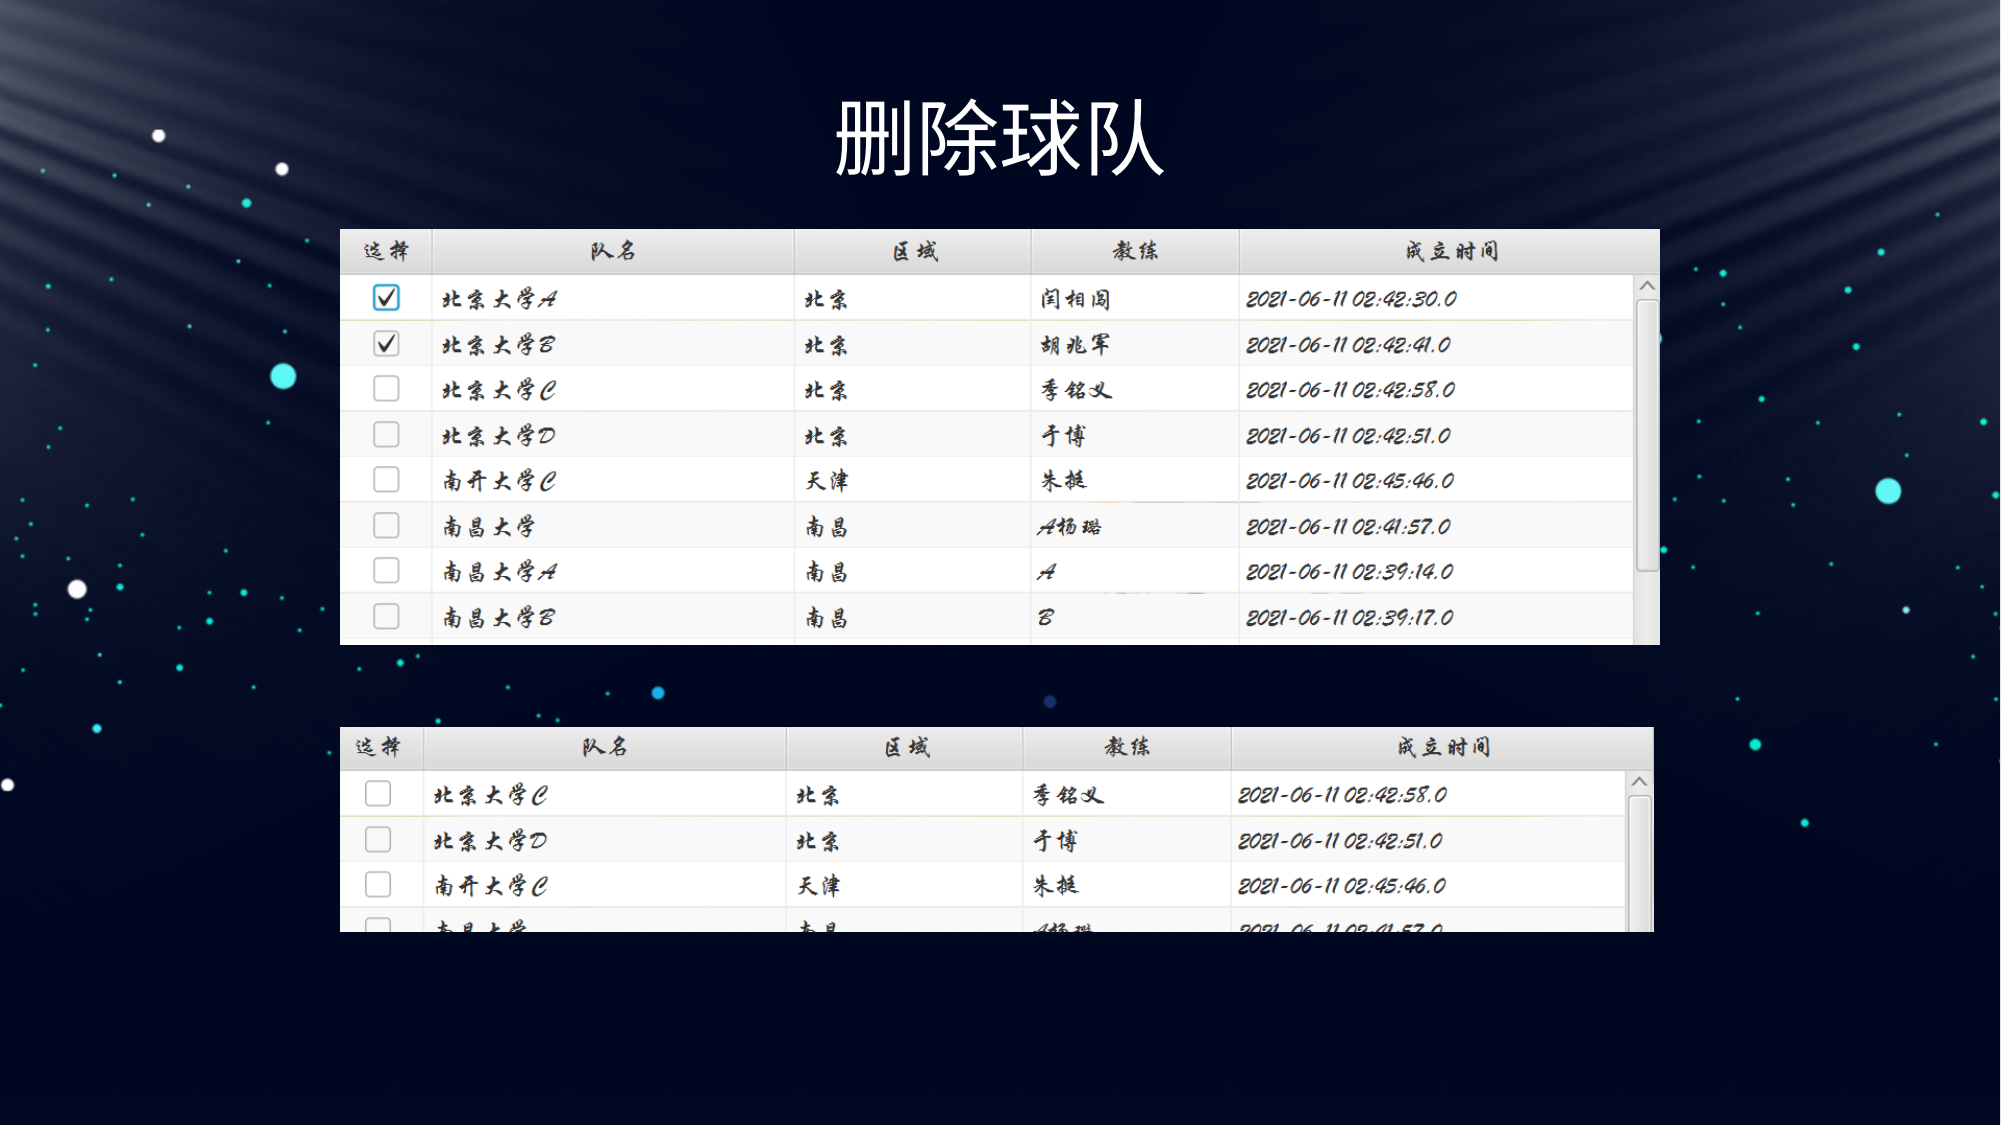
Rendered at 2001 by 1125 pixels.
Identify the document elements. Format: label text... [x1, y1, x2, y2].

picture [0, 0, 2001, 1125]
text_box 删除球队 [818, 48, 1182, 194]
